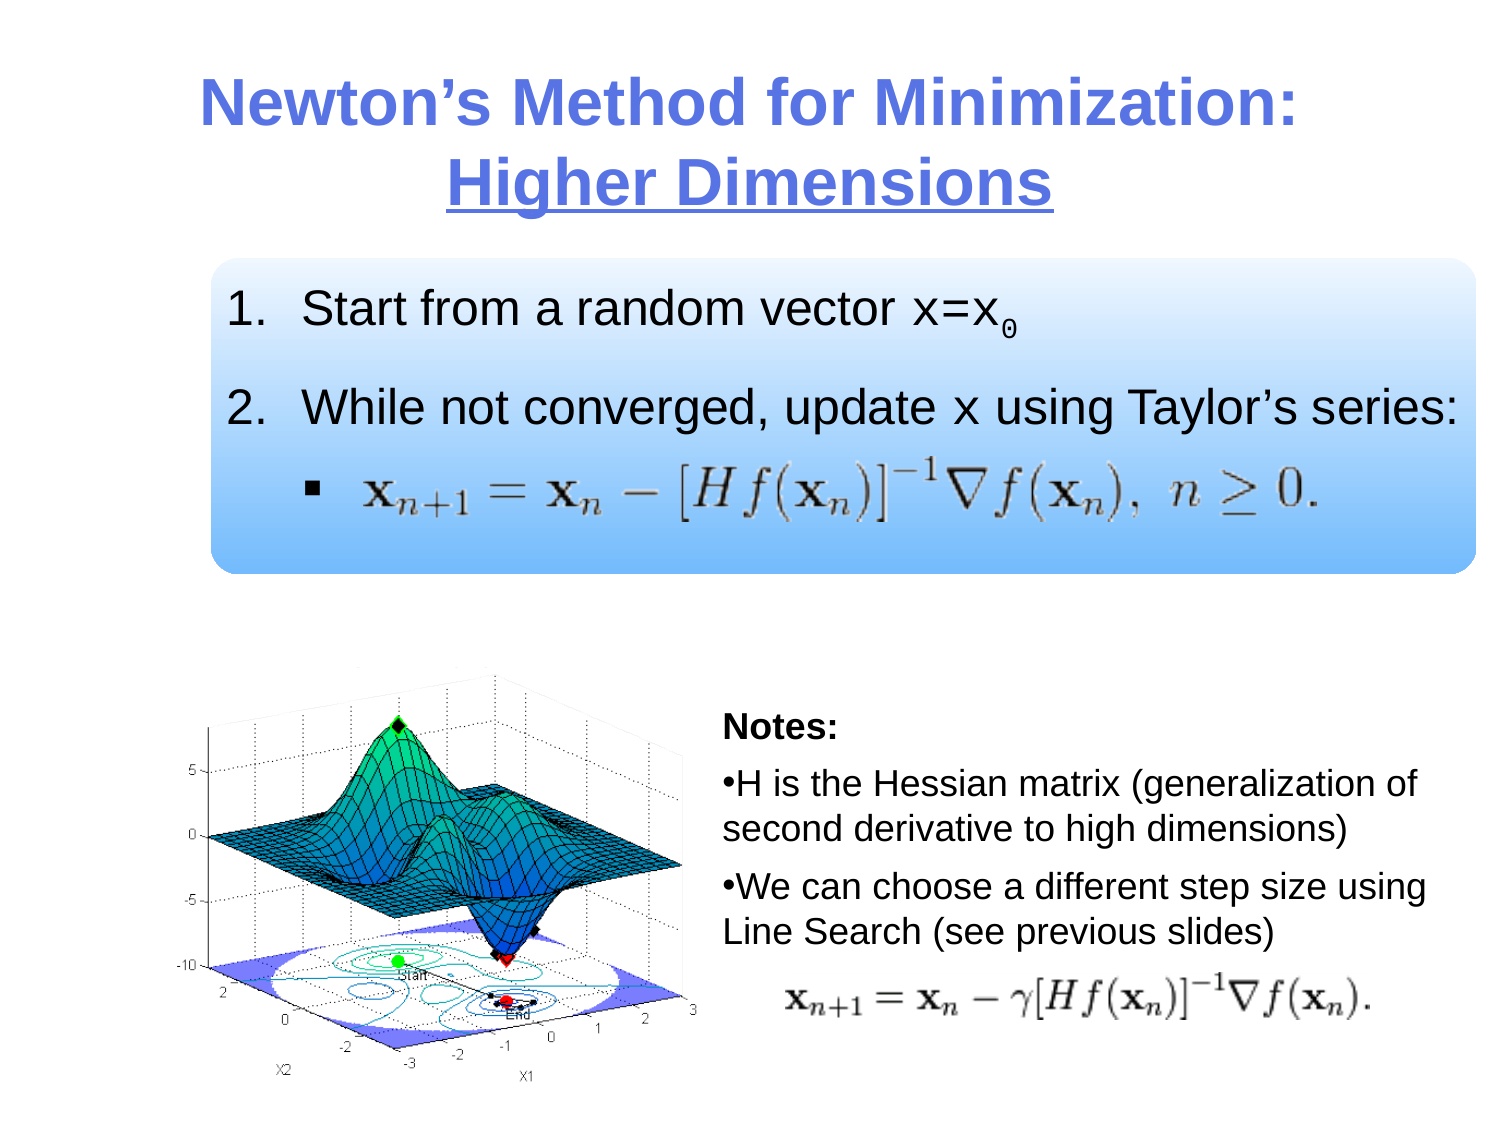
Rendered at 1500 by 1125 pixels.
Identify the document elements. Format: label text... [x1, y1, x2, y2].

picture [363, 456, 1317, 523]
text_box Notes: H is the Hessian matrix (generalization of second derivative to high dimensions) We can choose a different step size using Line Search (see previous slides) [746, 806, 1479, 905]
title Newton’s Method for Minimization: Higher Dimensions [74, 27, 1426, 251]
picture [784, 972, 1371, 1020]
text_box [210, 532, 1478, 575]
text_box Start from a random vector x=x0 While not converged, update x using Taylor’s series: [210, 234, 1500, 532]
picture [128, 667, 739, 1100]
